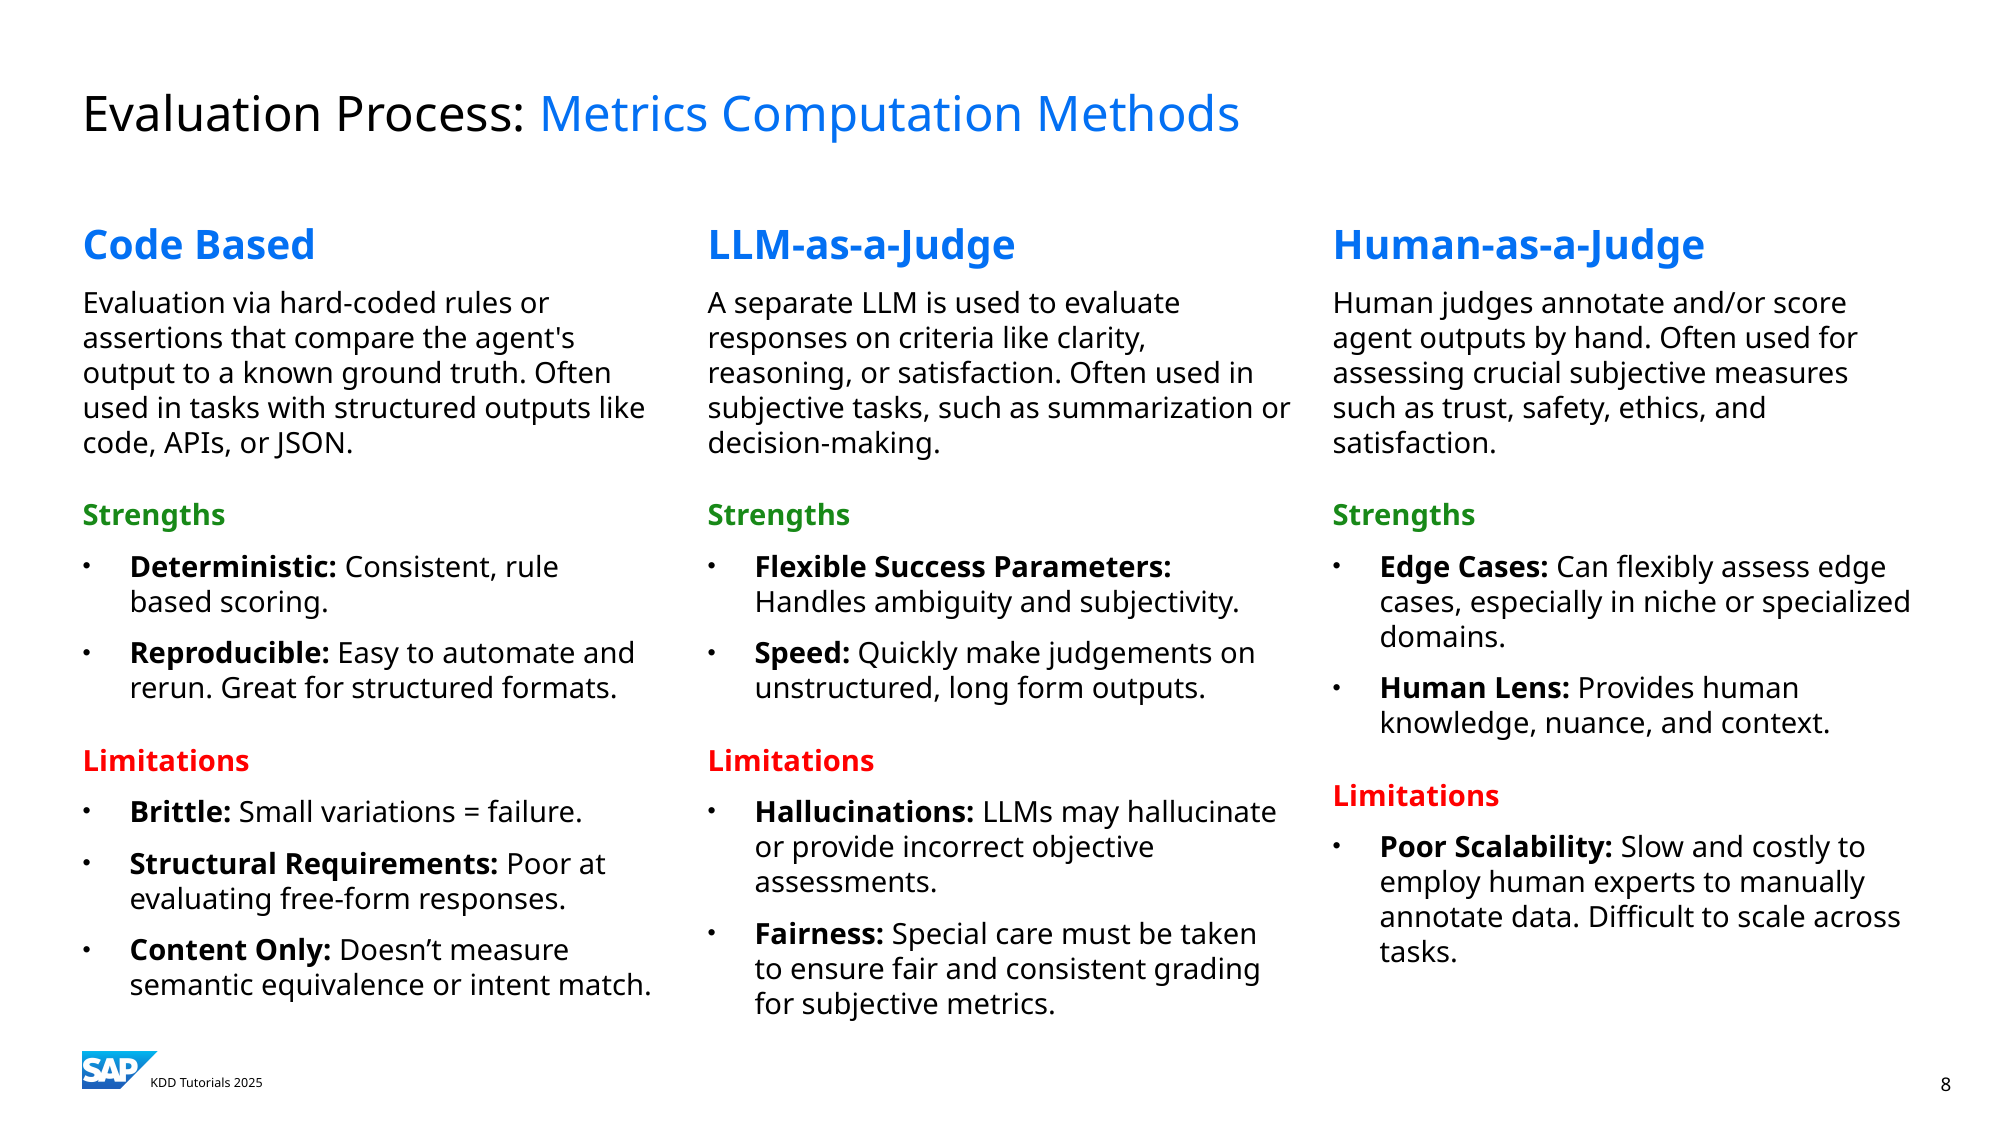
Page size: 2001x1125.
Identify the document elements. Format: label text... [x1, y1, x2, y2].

picture [82, 1053, 158, 1089]
text_box Human-as-a-Judge Human judges annotate and/or score agent outputs by hand. Often used for assessing crucial subjective measures such as trust, safety, ethics, and satisfaction. Strengths Edge Cases: Can flexibly assess edge cases, especially in niche or specialized domains. Human Lens: Provides human knowledge, nuance, and context. Limitations Poor Scalability: Slow and costly to employ human experts to manually annotate data. Difficult to scale across tasks. [1332, 218, 1918, 1005]
text_box LLM-as-a-Judge A separate LLM is used to evaluate responses on criteria like clarity, reasoning, or satisfaction. Often used in subjective tasks, such as summarization or decision-making. Strengths Flexible Success Parameters: Handles ambiguity and subjectivity. Speed: Quickly make judgements on unstructured, long form outputs. Limitations Hallucinations: LLMs may hallucinate or provide incorrect objective assessments. Fairness: Special care must be taken to ensure fair and consistent grading for subjective metrics. [707, 218, 1293, 1005]
title Evaluation Process: Metrics Computation Methods [82, 82, 1918, 144]
list Code Based Evaluation via hard-coded rules or assertions that compare the agent's output to a known ground truth. Often used in tasks with structured outputs like code, APIs, or JSON. Strengths Deterministic: Consistent, rule based scoring. Reproducible: Easy to automate and rerun. Great for structured formats. Limitations Brittle: Small variations = failure. Structural Requirements: Poor at evaluating free-form responses. Content Only: Doesn’t measure semantic equivalence or intent match. [82, 218, 668, 1005]
